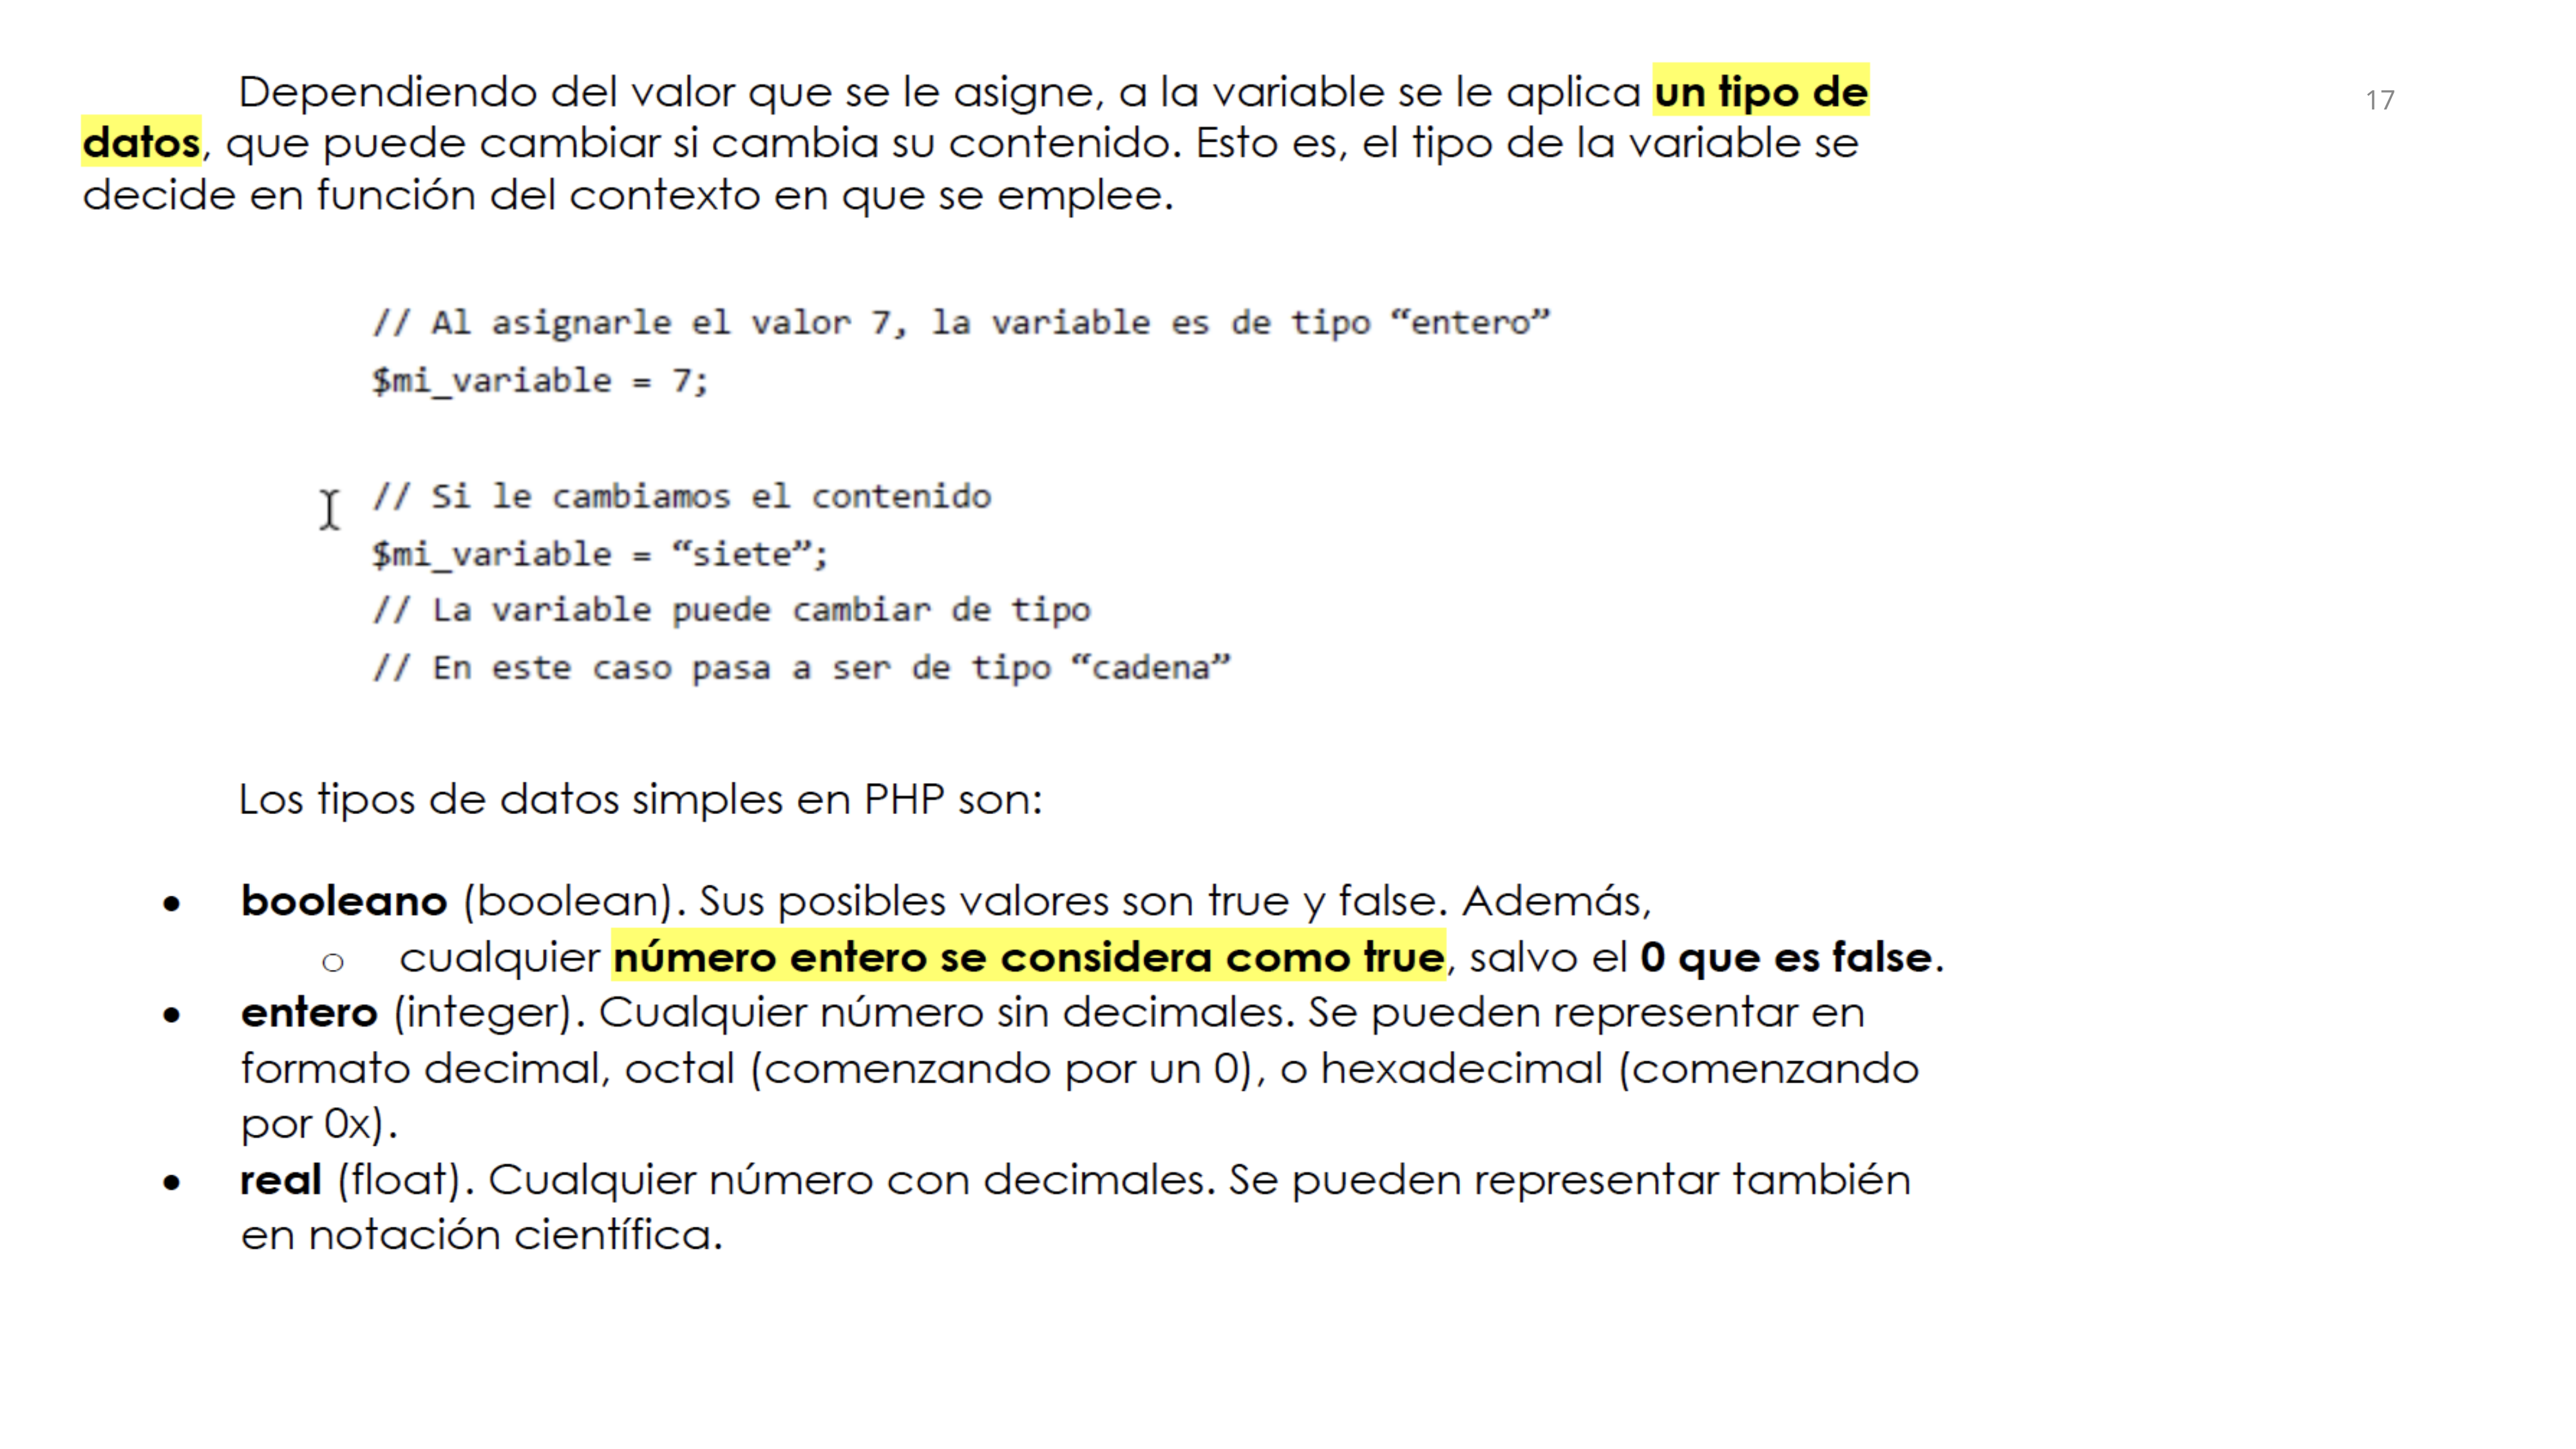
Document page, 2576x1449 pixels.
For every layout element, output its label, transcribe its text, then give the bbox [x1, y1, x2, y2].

slide_number 17 [2212, 68, 2405, 135]
picture [25, 38, 2007, 1310]
